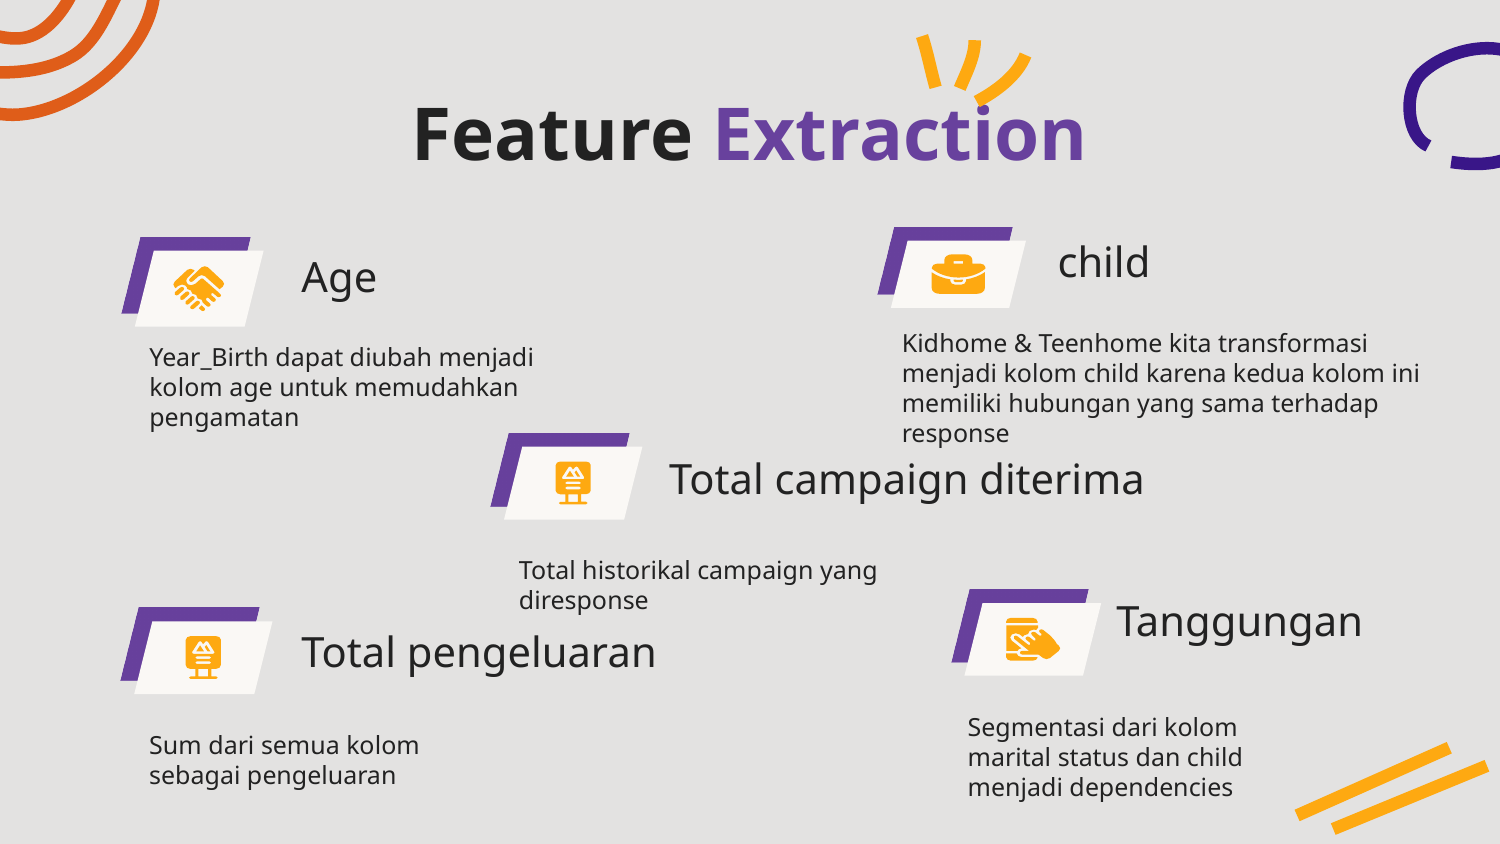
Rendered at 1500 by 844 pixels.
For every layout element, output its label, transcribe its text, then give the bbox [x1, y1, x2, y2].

text_box [504, 446, 643, 520]
text_box [134, 621, 273, 695]
subtitle Kidhome & Teenhome kita transformasi menjadi kolom child karena kedua kolom ini memiliki hubungan yang sama terhadap response [886, 312, 1449, 393]
subtitle Age [286, 273, 624, 316]
subtitle child [1042, 247, 1500, 301]
text_box [890, 240, 1027, 308]
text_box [185, 635, 222, 680]
subtitle Year_Birth dapat diubah menjadi kolom age untuk memudahkan pengamatan [134, 326, 580, 391]
subtitle Total historikal campaign yang diresponse [504, 539, 932, 634]
subtitle Segmentasi dari kolom marital status dan child menjadi dependencies [952, 696, 1317, 799]
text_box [134, 250, 264, 327]
text_box [964, 603, 1102, 676]
subtitle Tanggungan [1101, 619, 1408, 660]
subtitle Total pengeluaran [286, 650, 680, 692]
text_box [921, 35, 1030, 102]
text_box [931, 254, 986, 295]
title Feature Extraction [118, 72, 1382, 167]
subtitle Total campaign diterima [654, 464, 1167, 518]
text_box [1005, 617, 1061, 661]
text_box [555, 461, 591, 505]
subtitle Sum dari semua kolom sebagai pengeluaran [134, 714, 445, 773]
